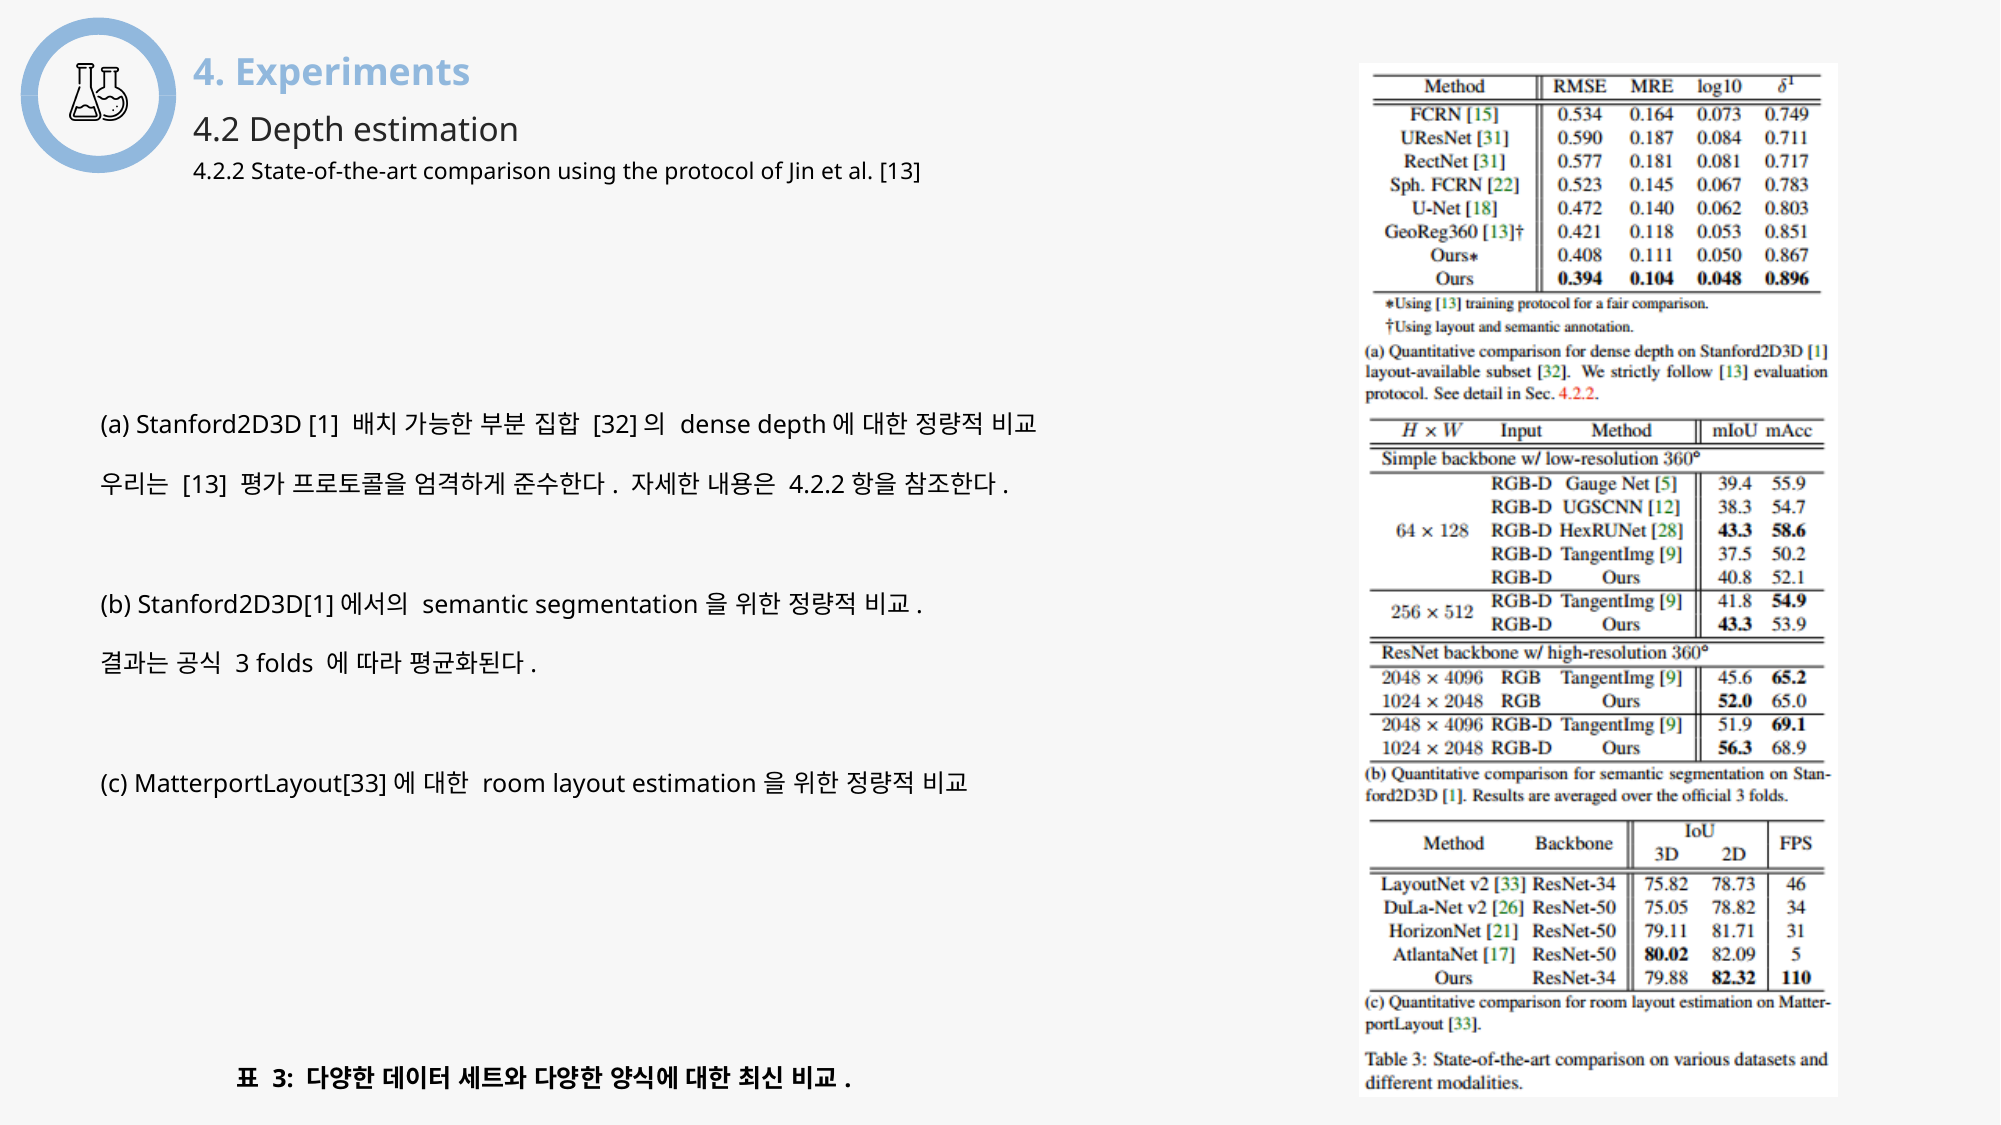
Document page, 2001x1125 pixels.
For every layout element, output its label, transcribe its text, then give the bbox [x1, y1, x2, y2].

text_box 4.2.2 State-of-the-art comparison using the protocol of Jin et al. [13] [178, 149, 1042, 192]
picture [1359, 63, 1838, 1097]
picture [69, 63, 128, 121]
text_box [19, 96, 178, 175]
text_box (a) Stanford2D3D [1] 배치 가능한 부분 집합 [32]의 dense depth에 대한 정량적 비교 우리는 [13] 평가 프로토콜을 엄격하게 준수한다. 자세한 내용은 4.2.2항을 참조한다. (b) Stanford2D3D[1]에서의 semantic segmentation을 위한 정량적 비교. 결과는 공식 3 folds 에 따라 평균화된다. (c) MatterportLayout[33]에 대한 room layout estimation을 위한 정량적 비교 [85, 371, 1247, 895]
text_box [19, 16, 178, 97]
text_box 표 3: 다양한 데이터 세트와 다양한 양식에 대한 최신 비교. [221, 1055, 1222, 1101]
text_box 4. Experiments [178, 41, 521, 100]
text_box 4.2 Depth estimation [178, 100, 823, 149]
